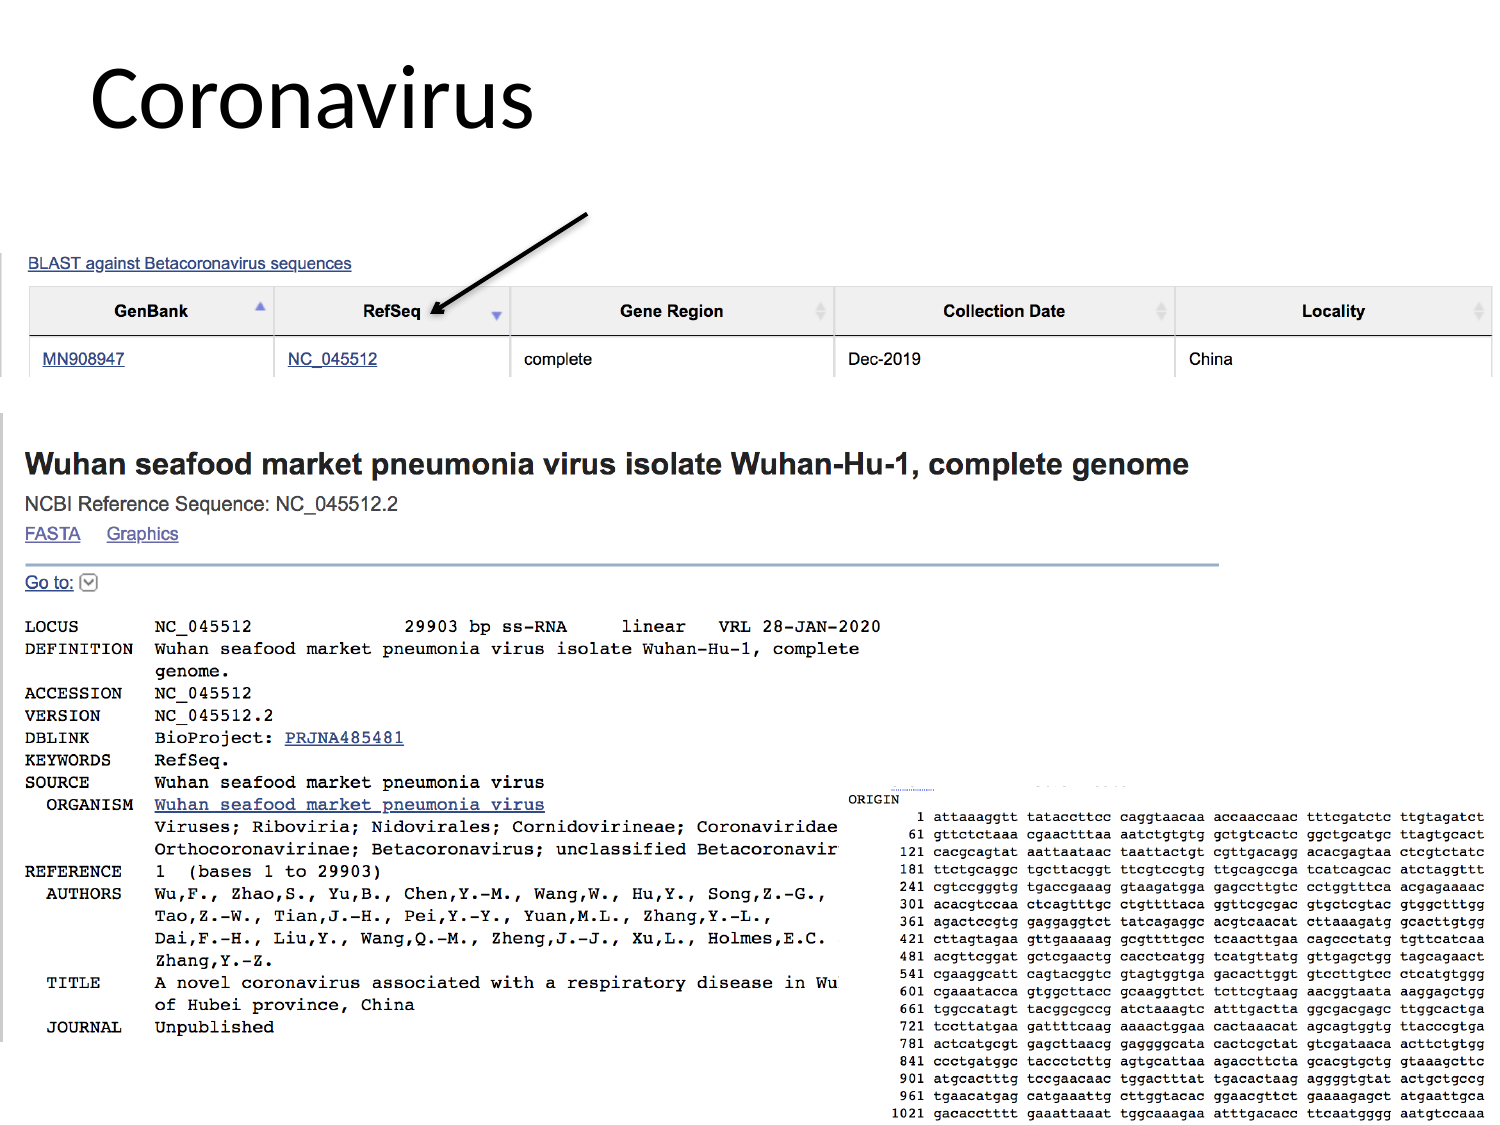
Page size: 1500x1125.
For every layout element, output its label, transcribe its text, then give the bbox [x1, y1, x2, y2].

title Coronavirus [75, 26, 1425, 157]
picture [0, 252, 1500, 377]
picture [0, 413, 1500, 1125]
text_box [429, 213, 588, 315]
